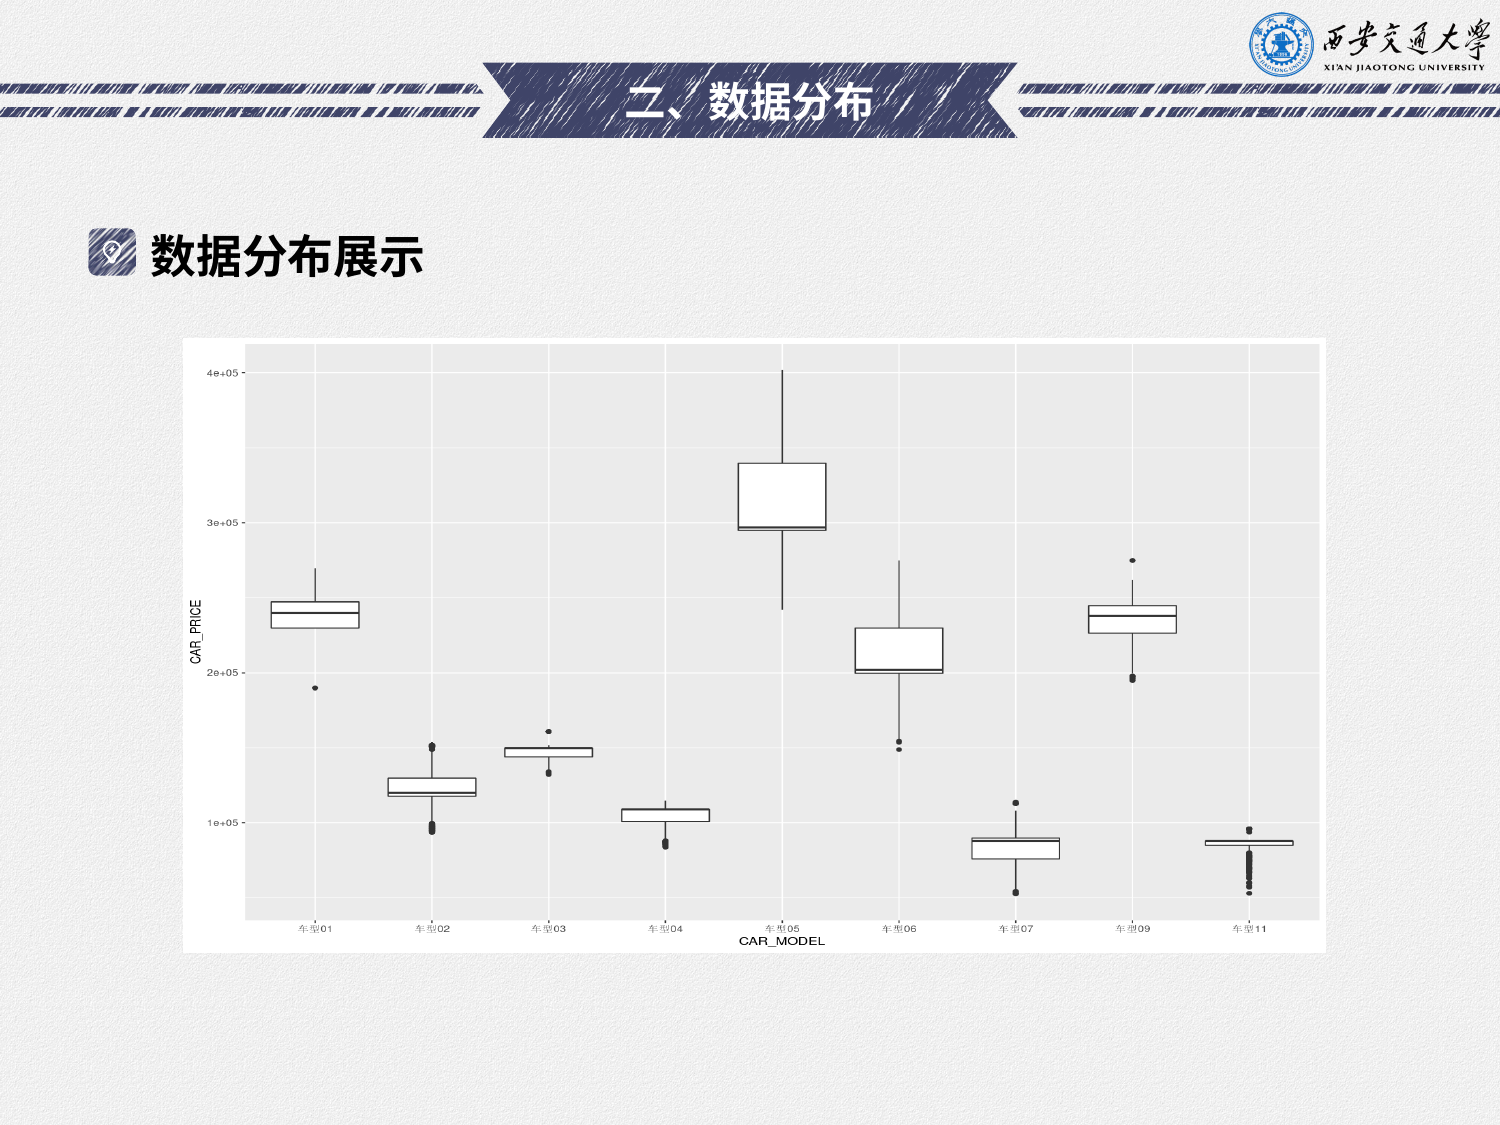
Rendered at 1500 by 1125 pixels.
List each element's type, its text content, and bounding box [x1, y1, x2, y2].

text_box 数据分布展示 [136, 219, 441, 290]
title 二、数据分布 [466, 78, 1034, 124]
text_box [88, 228, 137, 276]
picture [0, 0, 1500, 1125]
